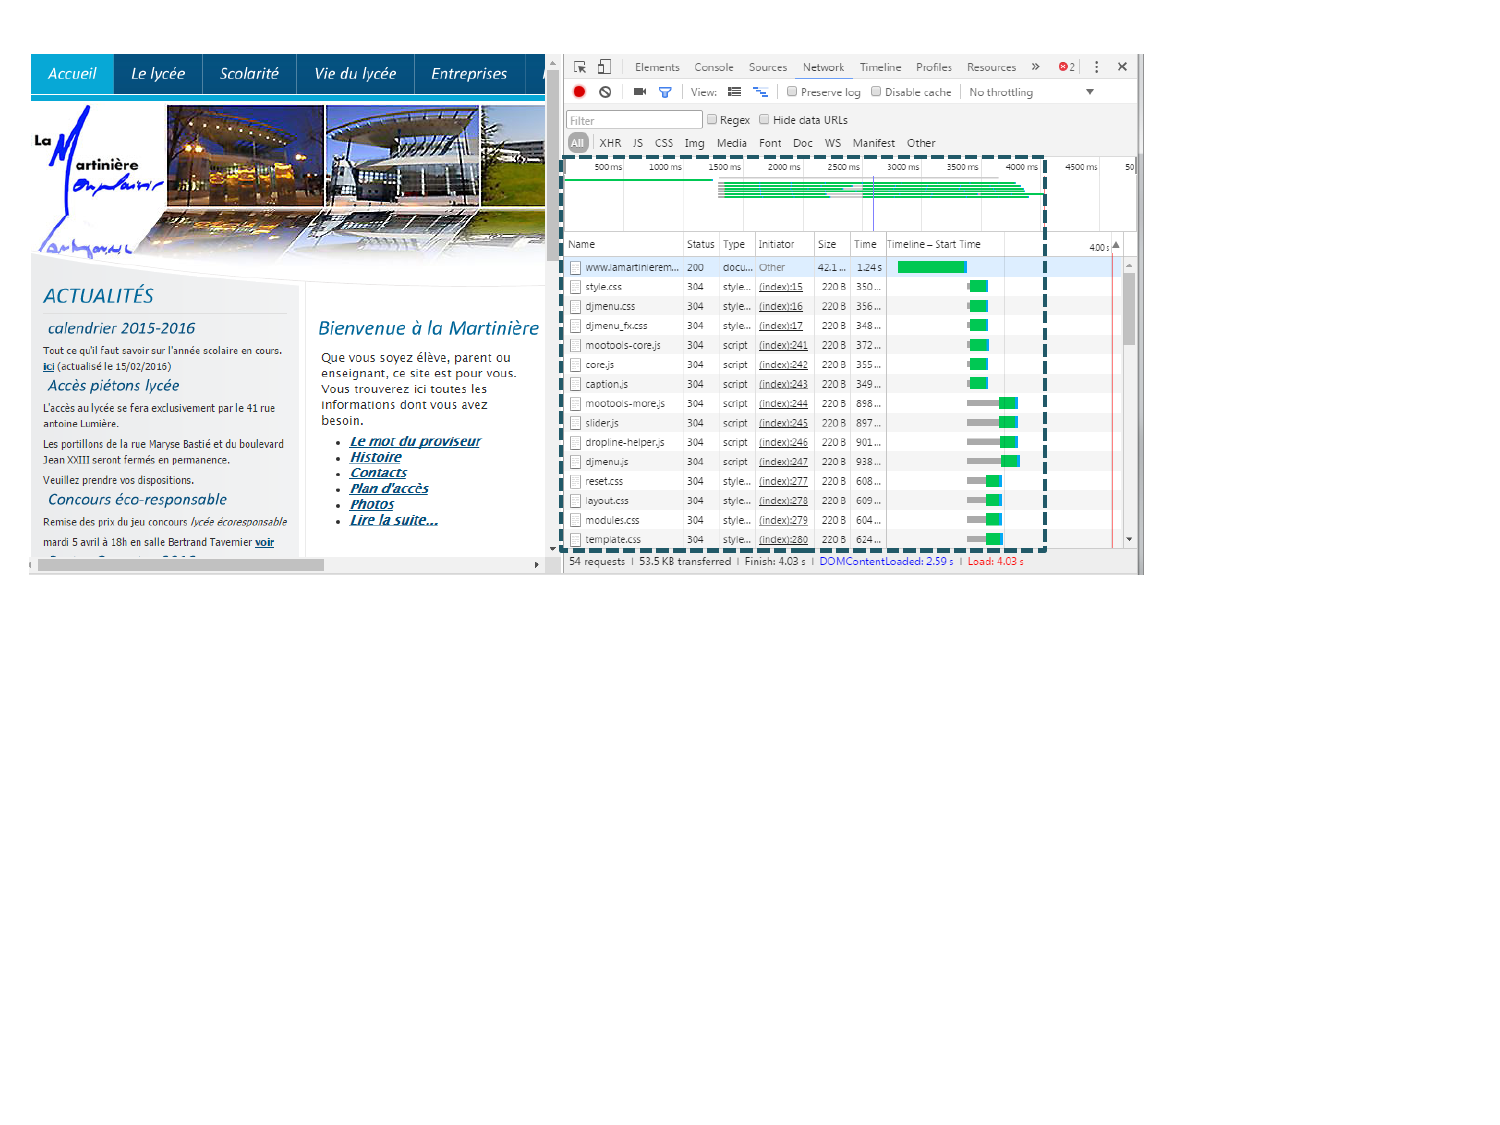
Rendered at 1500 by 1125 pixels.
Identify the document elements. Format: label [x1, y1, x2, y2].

picture [29, 54, 1144, 575]
